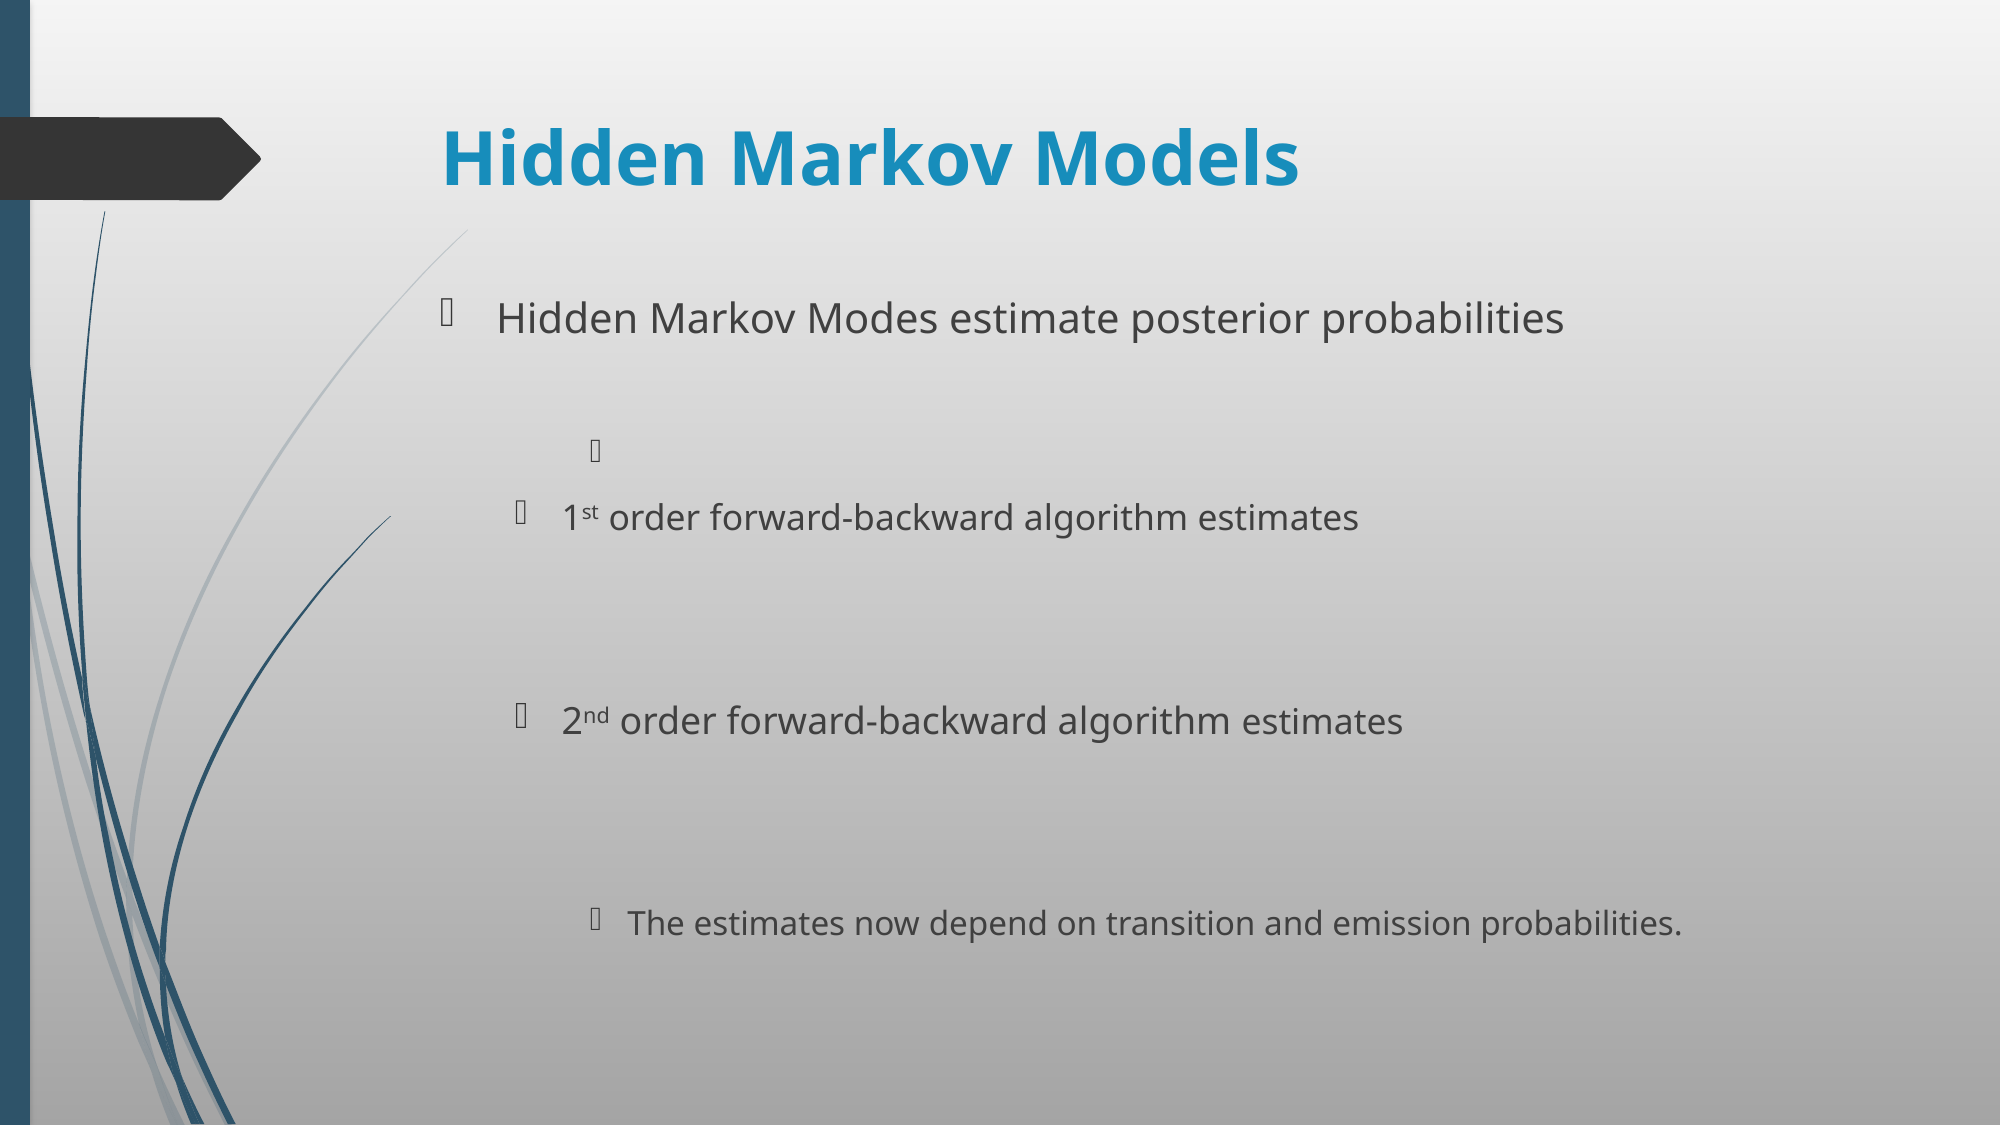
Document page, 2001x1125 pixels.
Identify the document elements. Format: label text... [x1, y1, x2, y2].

title Hidden Markov Models [425, 102, 1888, 242]
